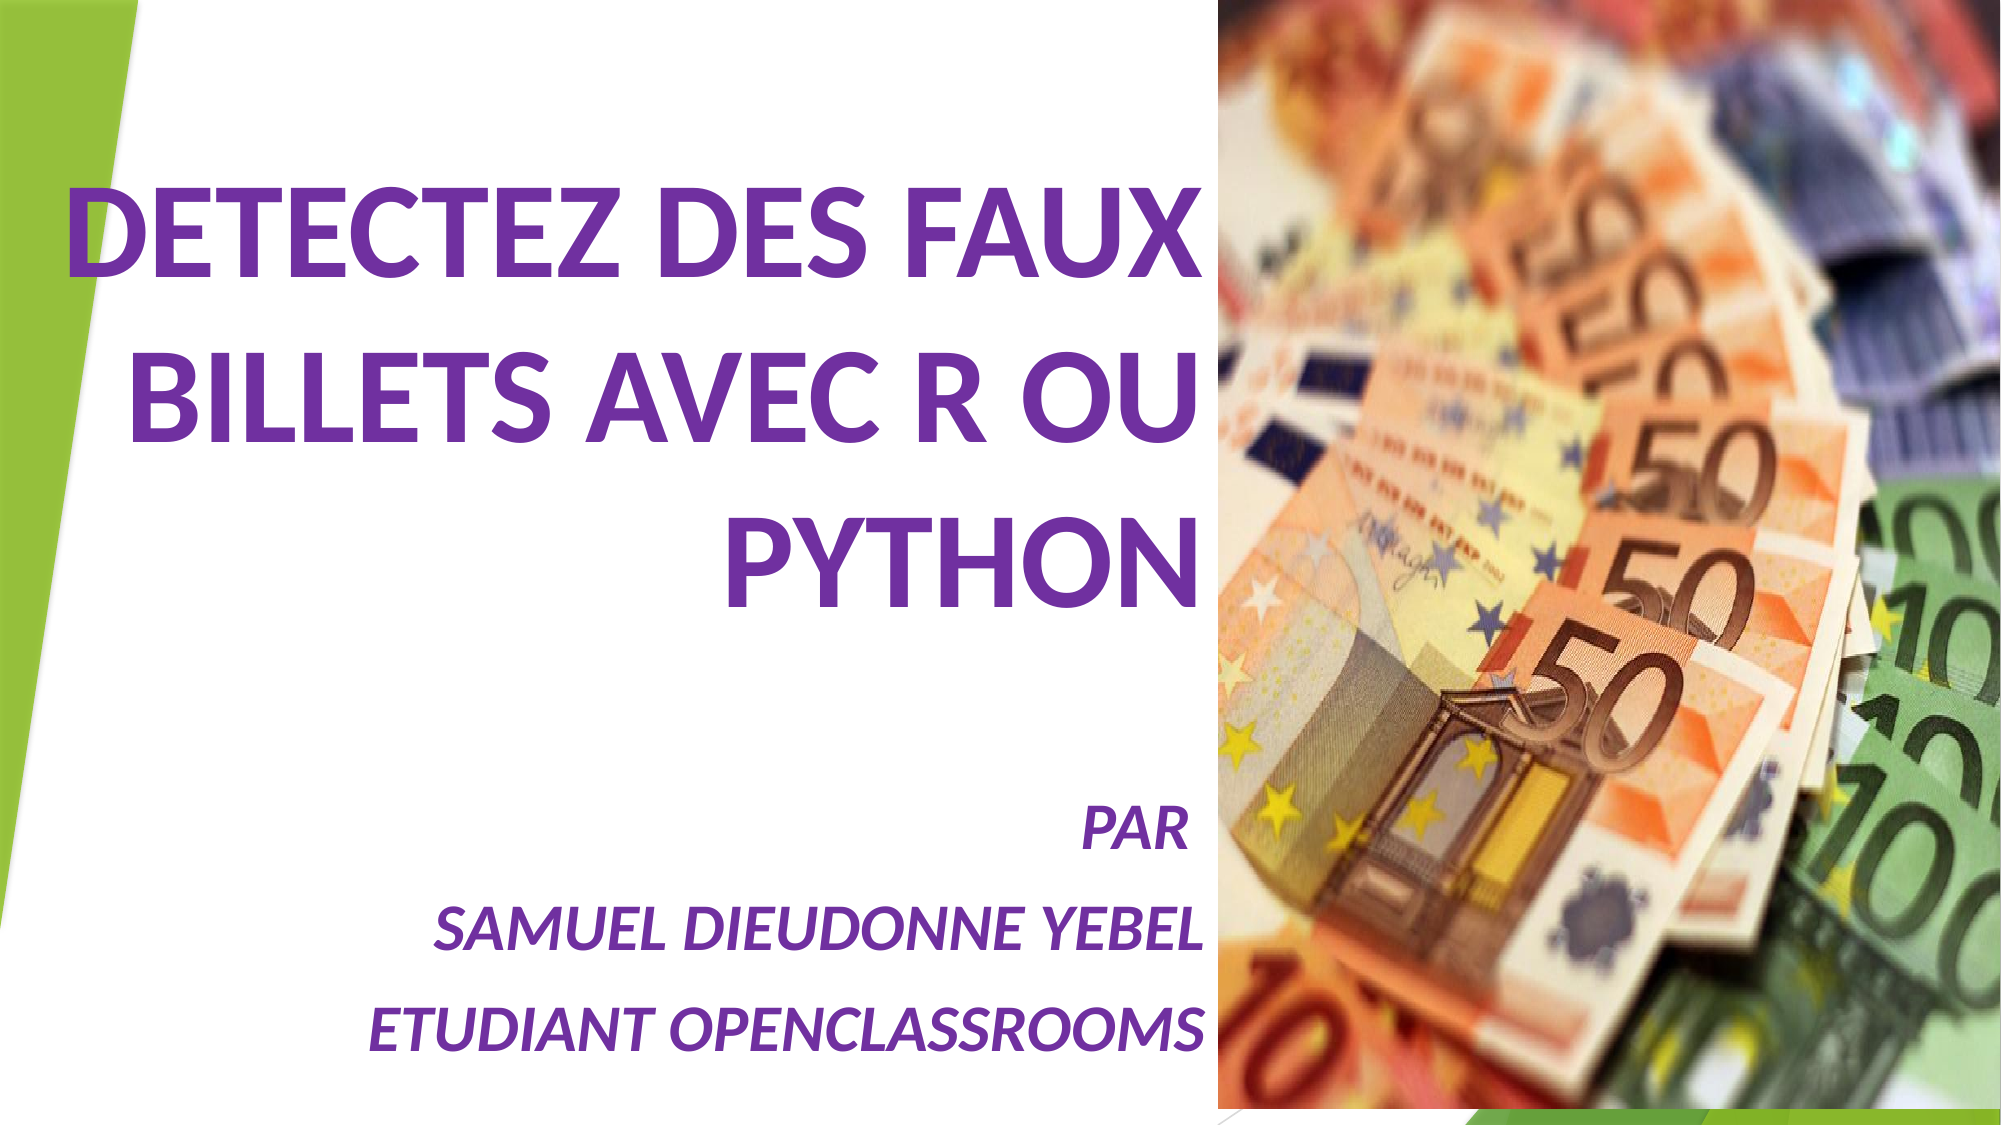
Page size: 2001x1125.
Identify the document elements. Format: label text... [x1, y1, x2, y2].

subtitle PAR SAMUEL DIEUDONNE YEBEL ETUDIANT OPENCLASSROOMS [0, 694, 1213, 1106]
title DETECTEZ DES FAUX BILLETS AVEC R OU PYTHON [0, 0, 1216, 643]
picture [1218, 0, 2000, 1109]
